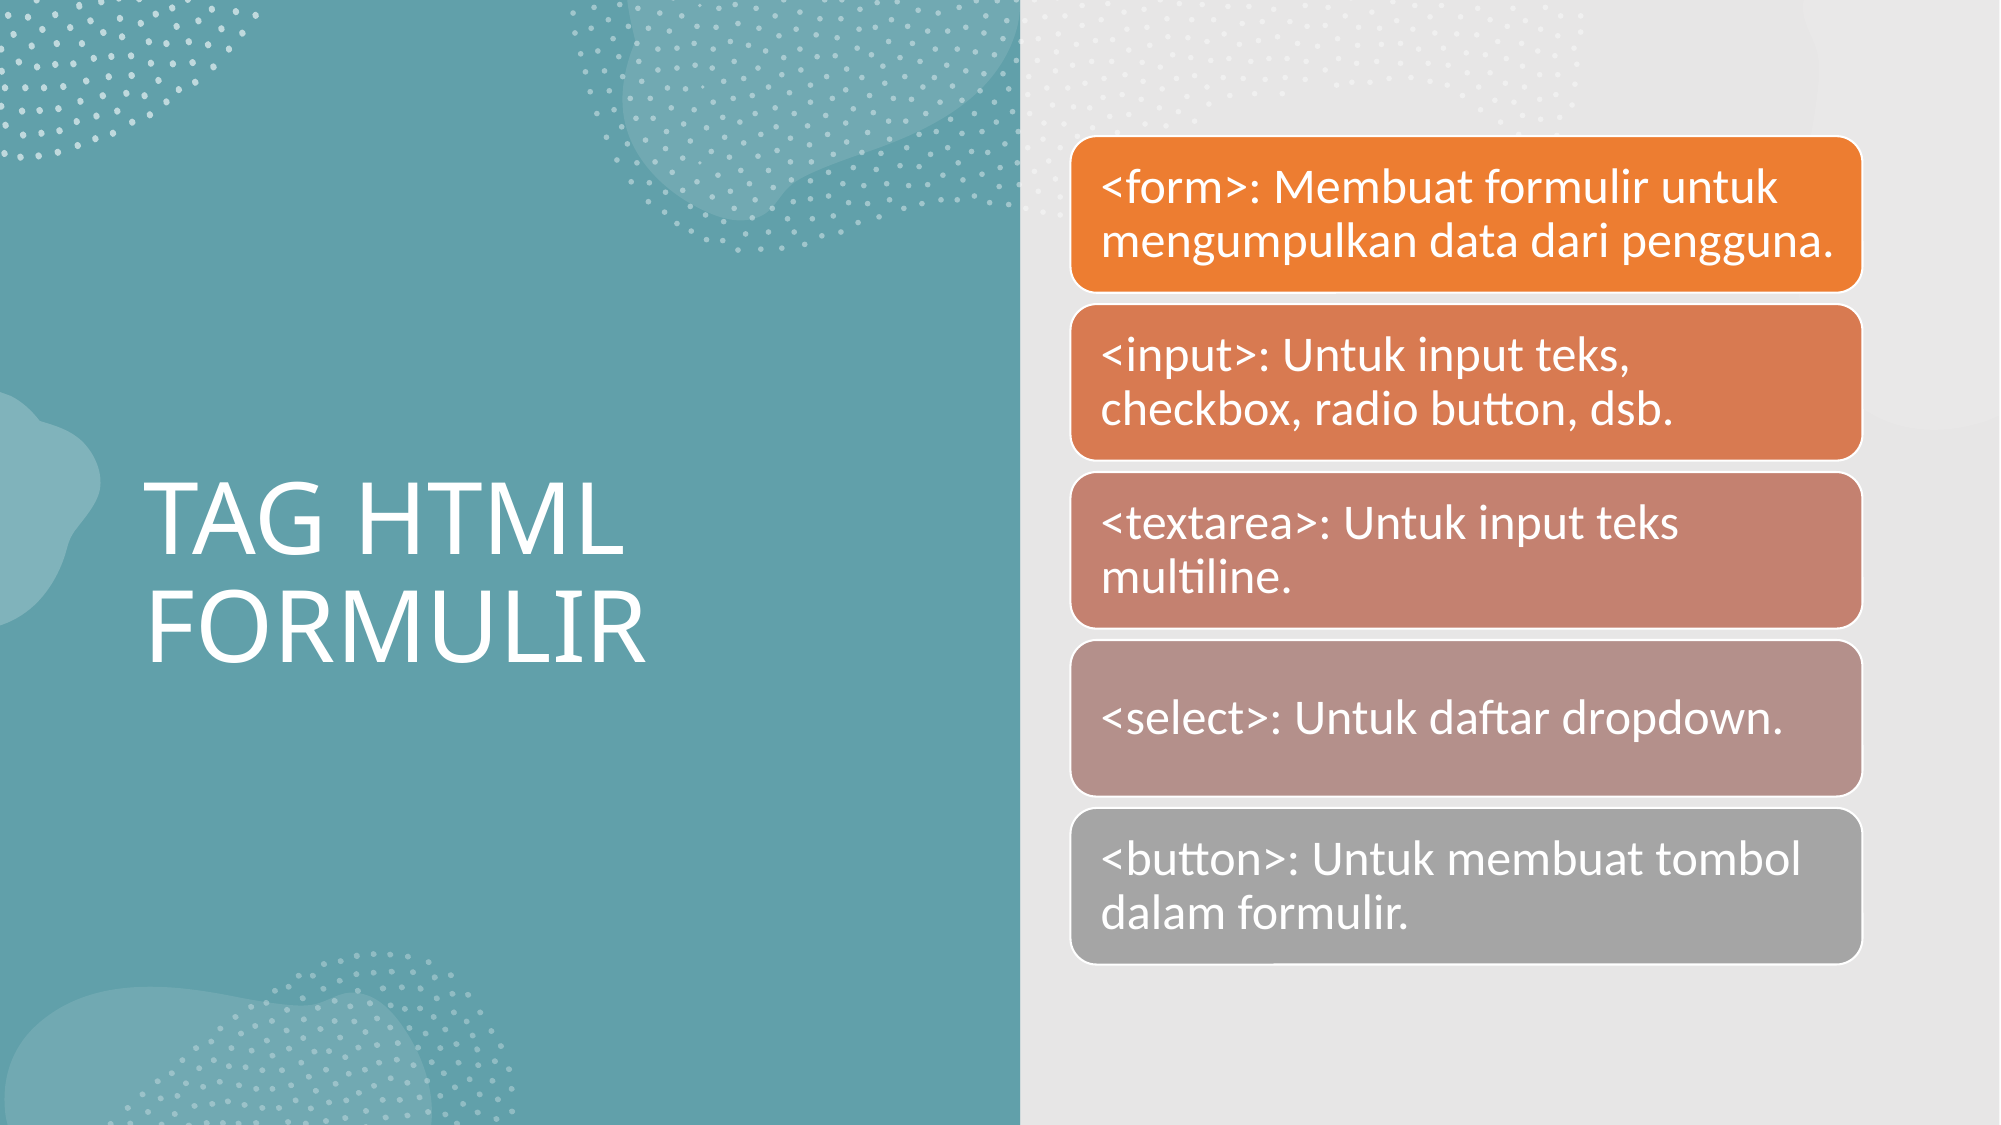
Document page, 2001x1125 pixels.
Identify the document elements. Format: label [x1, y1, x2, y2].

text_box [0, 0, 2000, 1125]
list [1070, 86, 1863, 1014]
